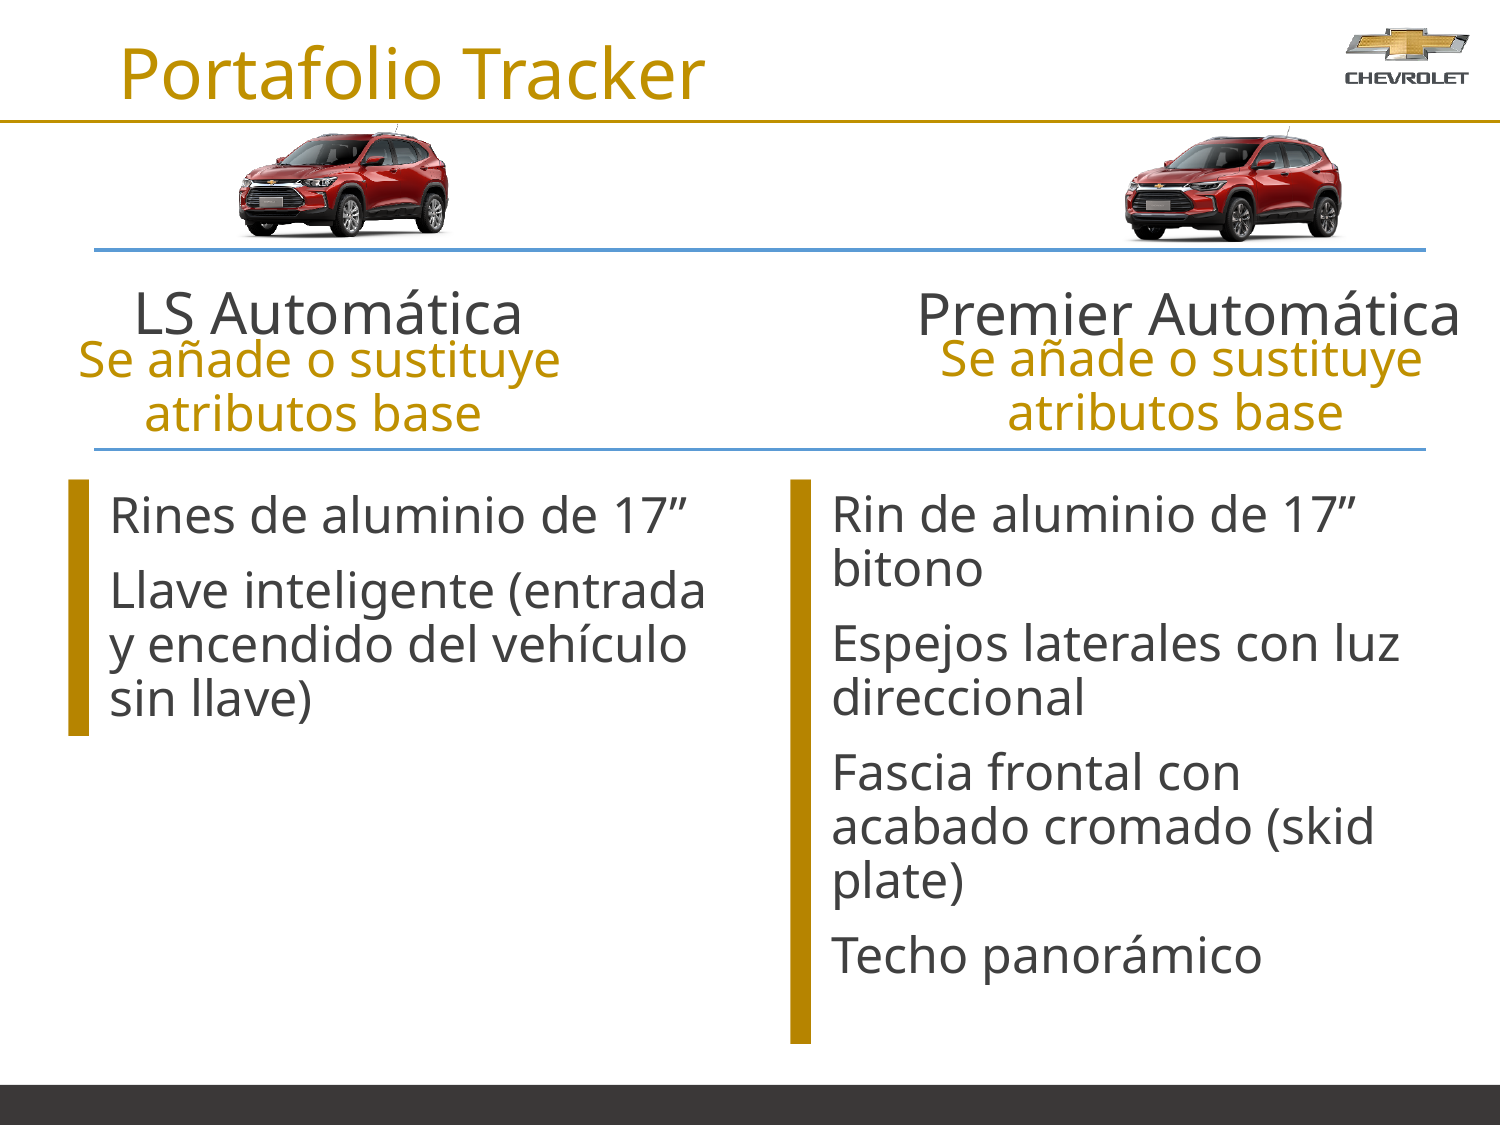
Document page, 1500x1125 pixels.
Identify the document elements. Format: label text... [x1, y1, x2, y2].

picture [1339, 22, 1477, 88]
picture [1104, 93, 1365, 253]
text_box Se añade o sustituye atributos base [915, 325, 1450, 427]
title Portafolio Tracker [103, 32, 1333, 122]
picture [68, 479, 89, 736]
text_box Premier Automática [901, 277, 1500, 386]
text_box Rin de aluminio de 17” bitono Espejos laterales con luz direccional Fascia frontal con acabado cromado (skid plate) Techo panorámico [816, 482, 1450, 1084]
picture [790, 479, 811, 1044]
picture [218, 110, 463, 256]
list LS Automática [118, 276, 574, 326]
text_box Se añade o sustituye atributos base [35, 326, 605, 441]
text_box Rines de aluminio de 17” Llave inteligente (entrada y encendido del vehículo sin llave) [94, 483, 732, 1075]
